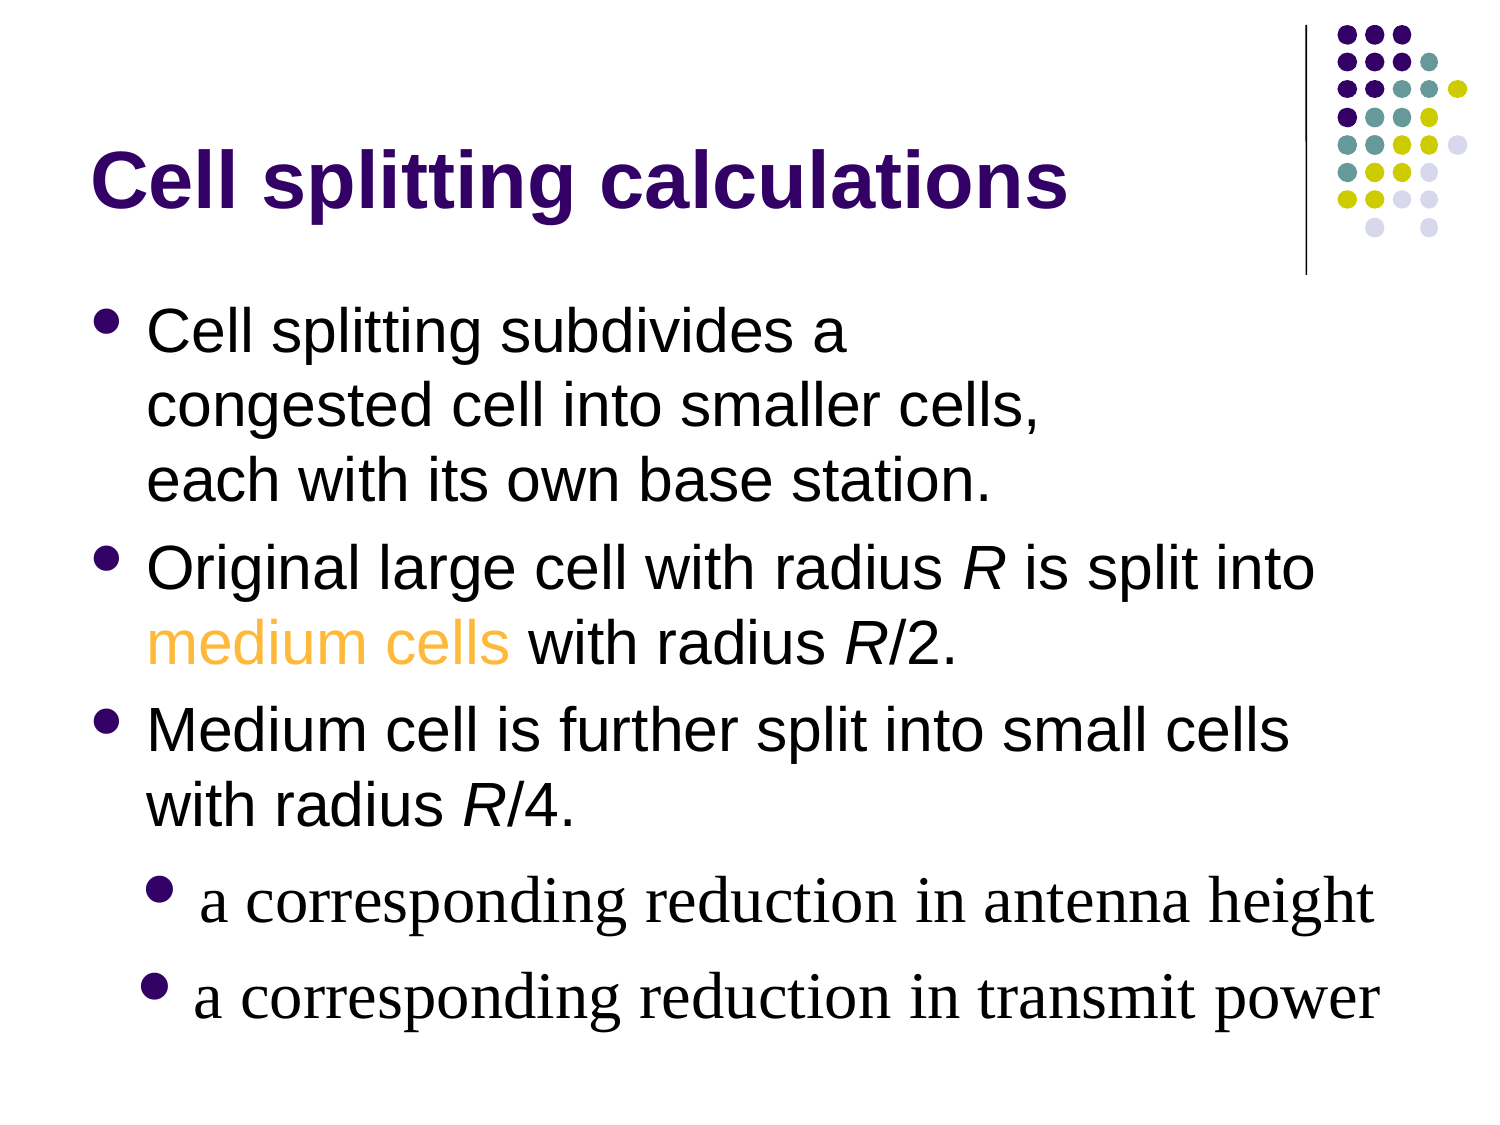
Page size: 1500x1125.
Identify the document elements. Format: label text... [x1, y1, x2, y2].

list Cell splitting subdivides a congested cell into smaller cells, each with its own base station. Original large cell with radius R is split into medium cells with radius R/2. Medium cell is further split into small cells with radius R/4. a corresponding reduction in antenna height a corresponding reduction in transmit power [75, 282, 1425, 1006]
title Cell splitting calculations [75, 20, 1313, 233]
